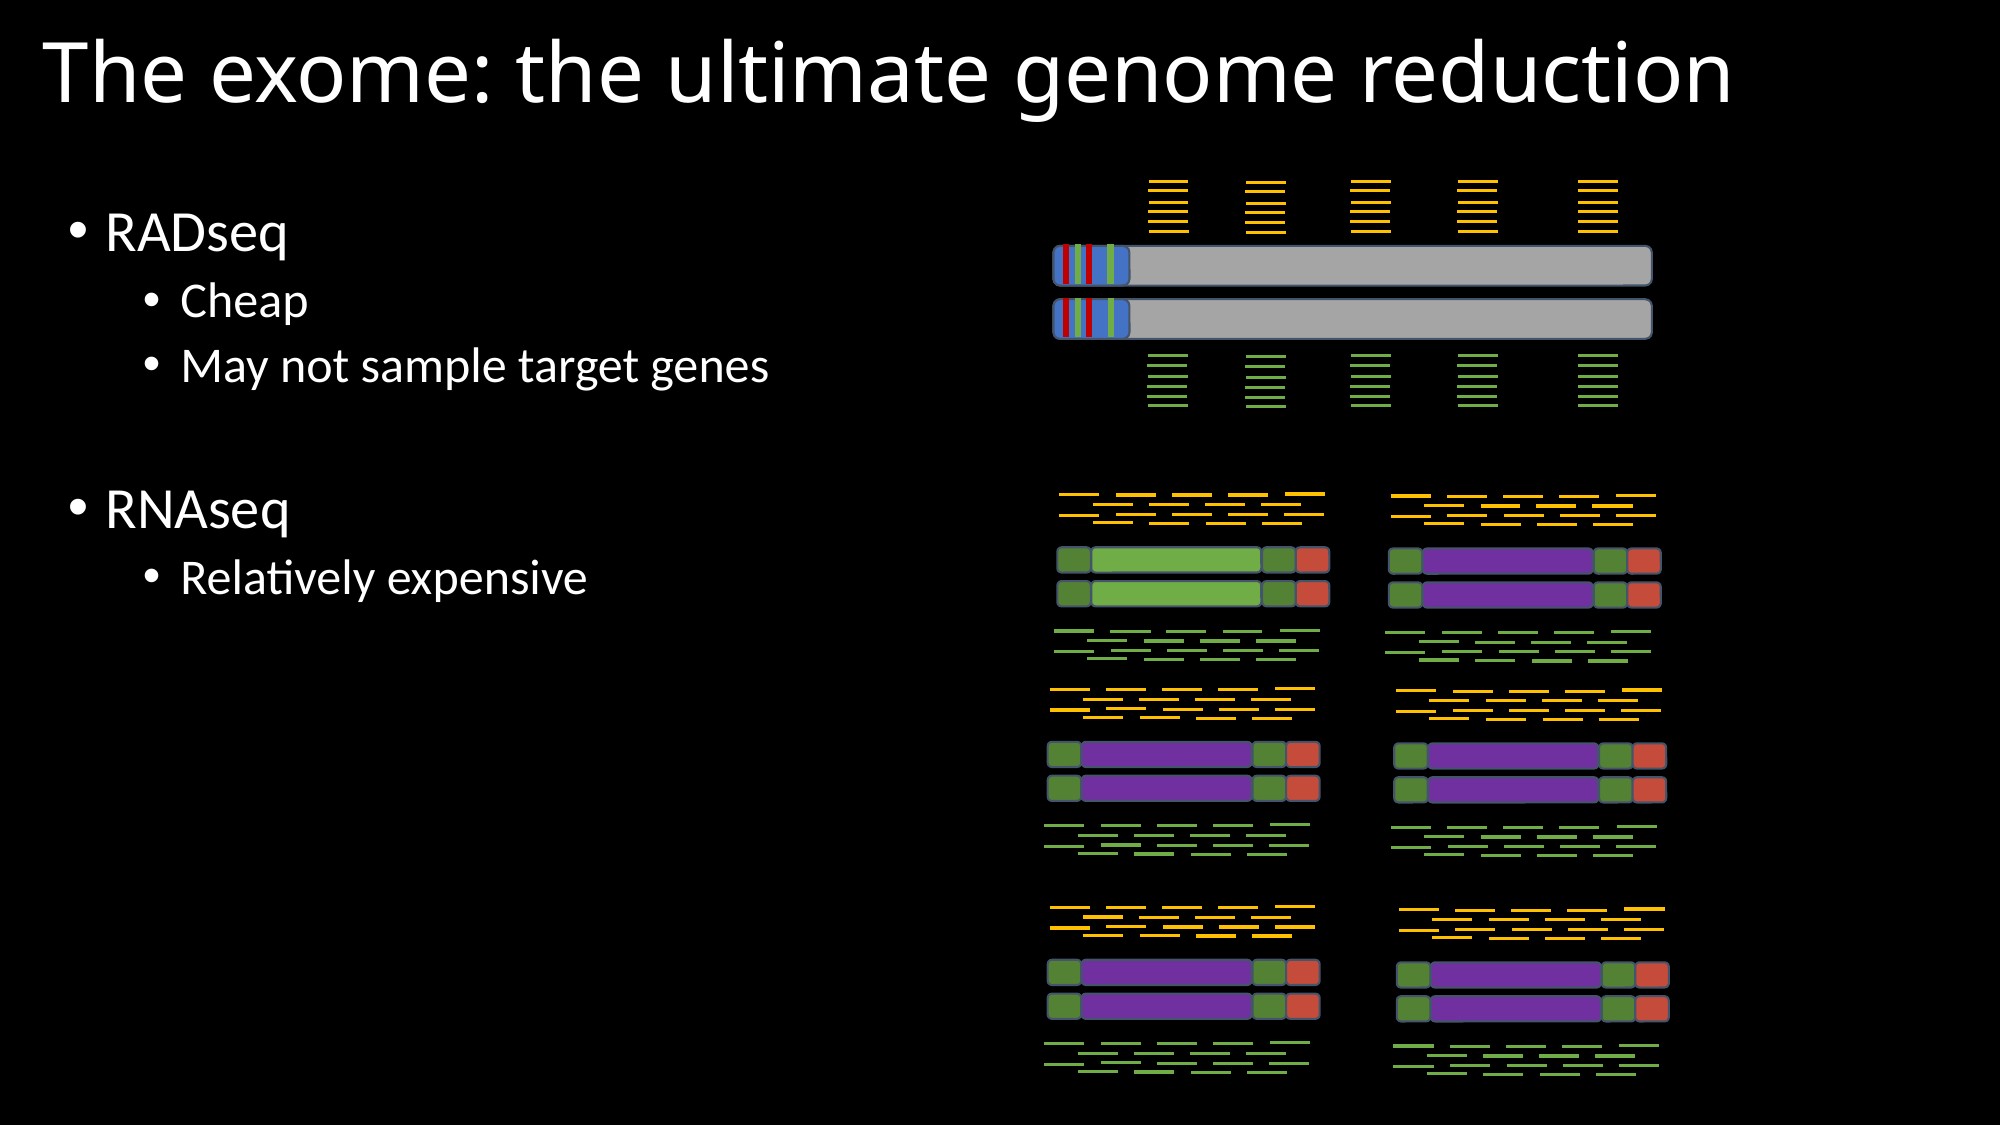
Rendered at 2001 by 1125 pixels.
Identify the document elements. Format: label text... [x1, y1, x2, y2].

title The exome: the ultimate genome reduction [27, 12, 1973, 140]
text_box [1390, 690, 1667, 856]
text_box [1130, 245, 1652, 339]
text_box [1053, 493, 1330, 660]
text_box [1044, 688, 1320, 855]
text_box RADseq Cheap May not sample target genes RNAseq Relatively expensive [52, 194, 929, 1125]
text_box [1044, 906, 1320, 1073]
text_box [1385, 495, 1661, 661]
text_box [1393, 909, 1669, 1075]
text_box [1147, 181, 1619, 233]
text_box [1147, 355, 1619, 407]
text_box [1053, 245, 1130, 339]
